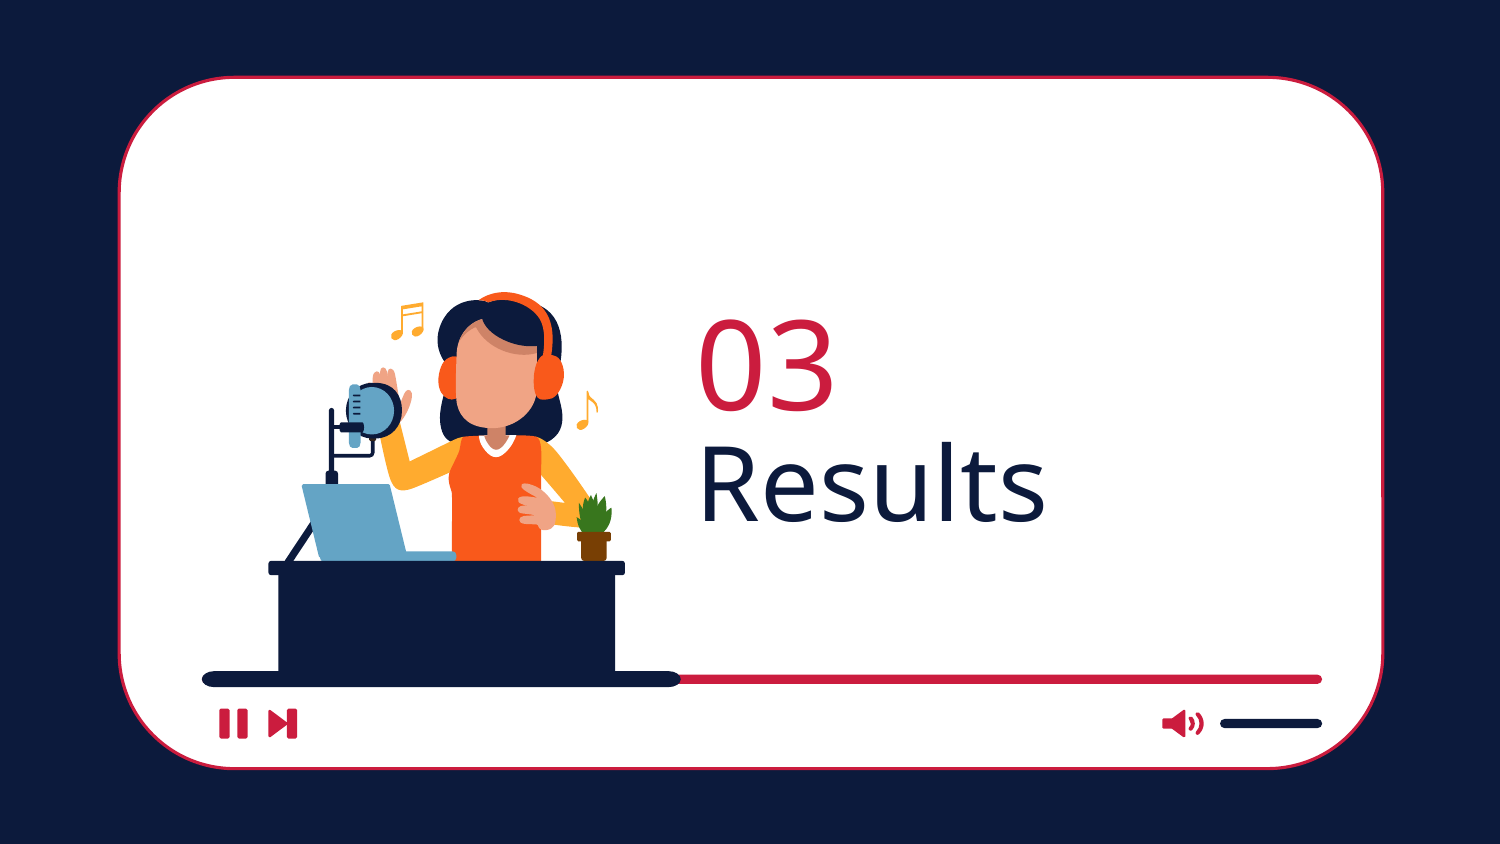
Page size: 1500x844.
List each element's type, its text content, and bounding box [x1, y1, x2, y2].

text_box [286, 708, 298, 739]
title Results [680, 365, 1285, 594]
text_box [1220, 718, 1323, 729]
text_box [1188, 716, 1195, 731]
text_box [1195, 712, 1204, 735]
title 03 [680, 281, 943, 440]
text_box [679, 674, 1323, 684]
text_box [237, 708, 248, 739]
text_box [268, 291, 626, 672]
text_box [1162, 709, 1186, 738]
text_box [219, 708, 230, 739]
text_box [201, 671, 681, 688]
text_box [268, 709, 286, 738]
